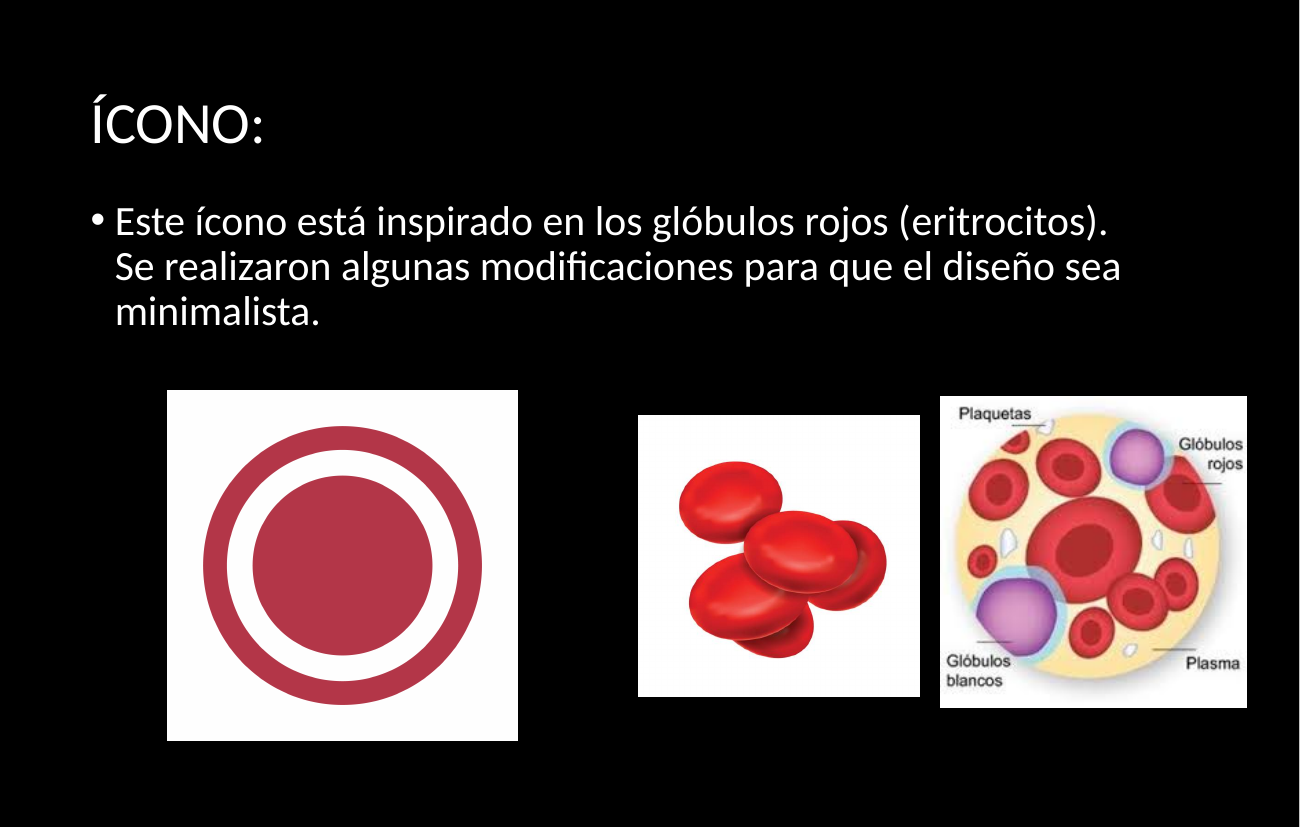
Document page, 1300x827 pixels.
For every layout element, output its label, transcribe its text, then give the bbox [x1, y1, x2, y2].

picture [638, 415, 920, 697]
text_box Este ícono está inspirado en los glóbulos rojos (eritrocitos). Se realizaron algunas modificaciones para que el diseño sea minimalista. [75, 191, 1141, 278]
text_box ÍCONO: [75, 86, 1179, 172]
text_box [0, 0, 1300, 827]
picture [167, 390, 518, 741]
picture [940, 396, 1247, 708]
